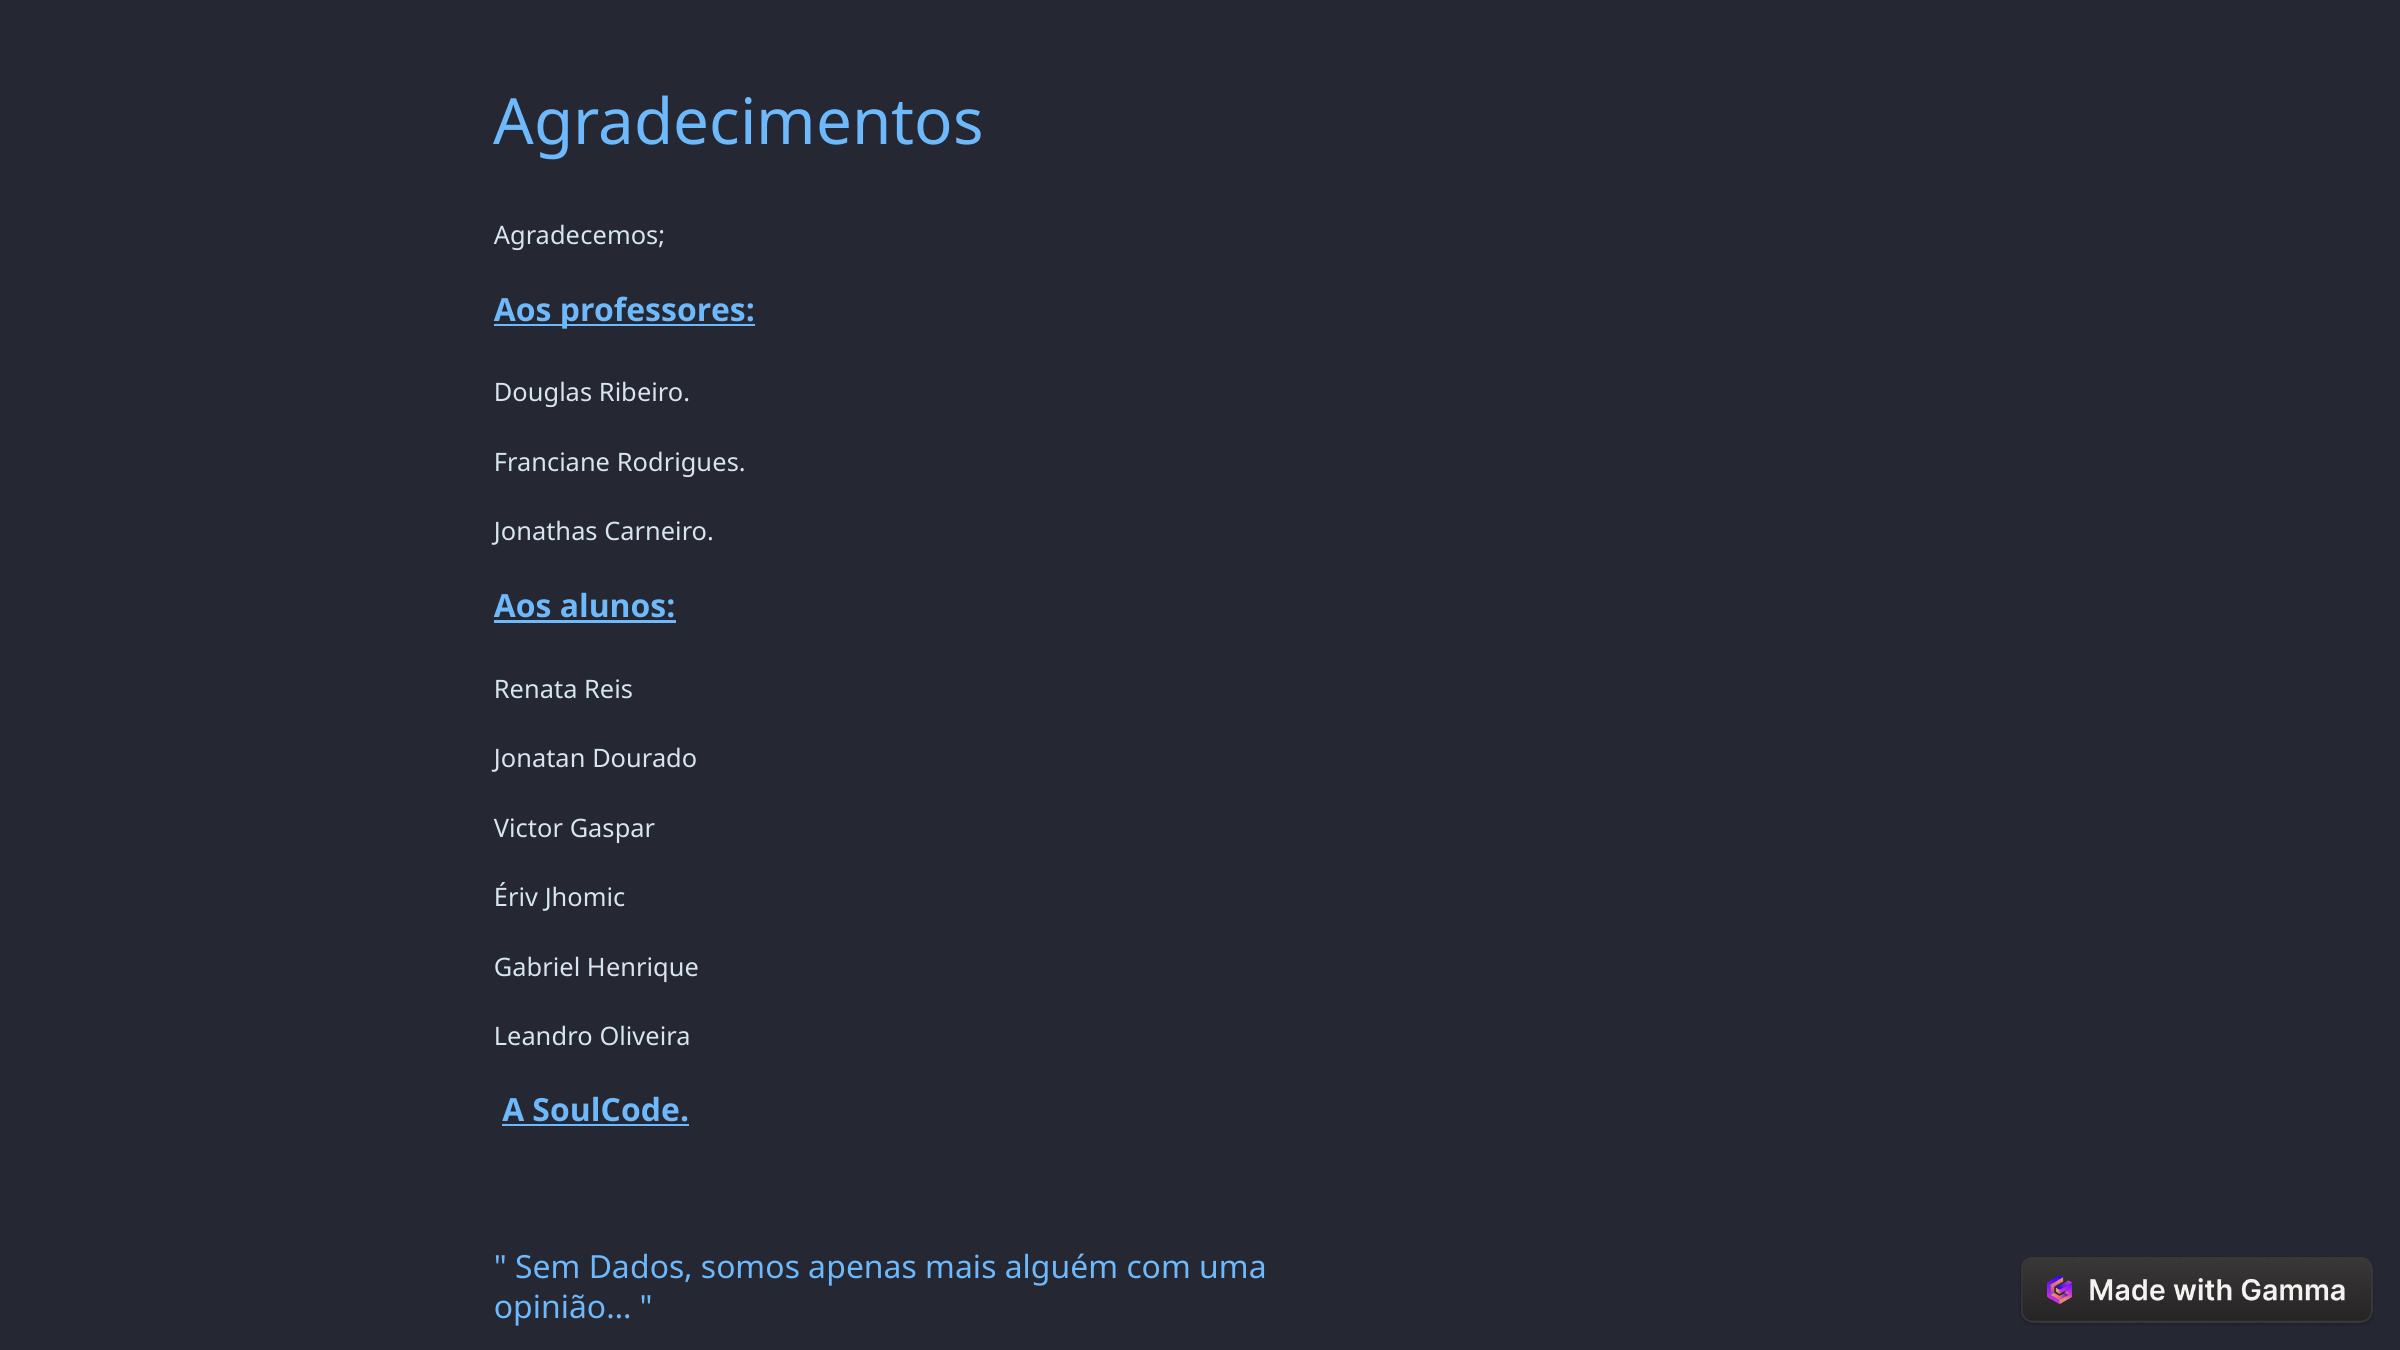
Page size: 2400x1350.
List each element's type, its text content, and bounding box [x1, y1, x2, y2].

text_box [0, 0, 2400, 1350]
text_box Douglas Ribeiro. [479, 358, 1921, 400]
text_box Ériv Jhomic [479, 863, 1921, 905]
text_box A SoulCode. [479, 1081, 735, 1162]
text_box Aos alunos: [479, 576, 735, 617]
text_box Victor Gaspar [479, 793, 1921, 835]
text_box Gabriel Henrique [479, 933, 1921, 974]
text_box Jonathas Carneiro. [479, 497, 1921, 539]
text_box " Sem Dados, somos apenas mais alguém com uma opinião… " [479, 1199, 1391, 1280]
text_box Franciane Rodrigues. [479, 428, 1921, 469]
picture [2008, 1244, 2385, 1335]
text_box Agradecimentos [479, 70, 990, 151]
text_box Renata Reis [479, 654, 1921, 696]
text_box Leandro Oliveira [479, 1002, 1921, 1044]
text_box Jonatan Dourado [479, 724, 1921, 766]
text_box Agradecemos; [479, 201, 1921, 243]
text_box Aos professores: [479, 280, 735, 321]
